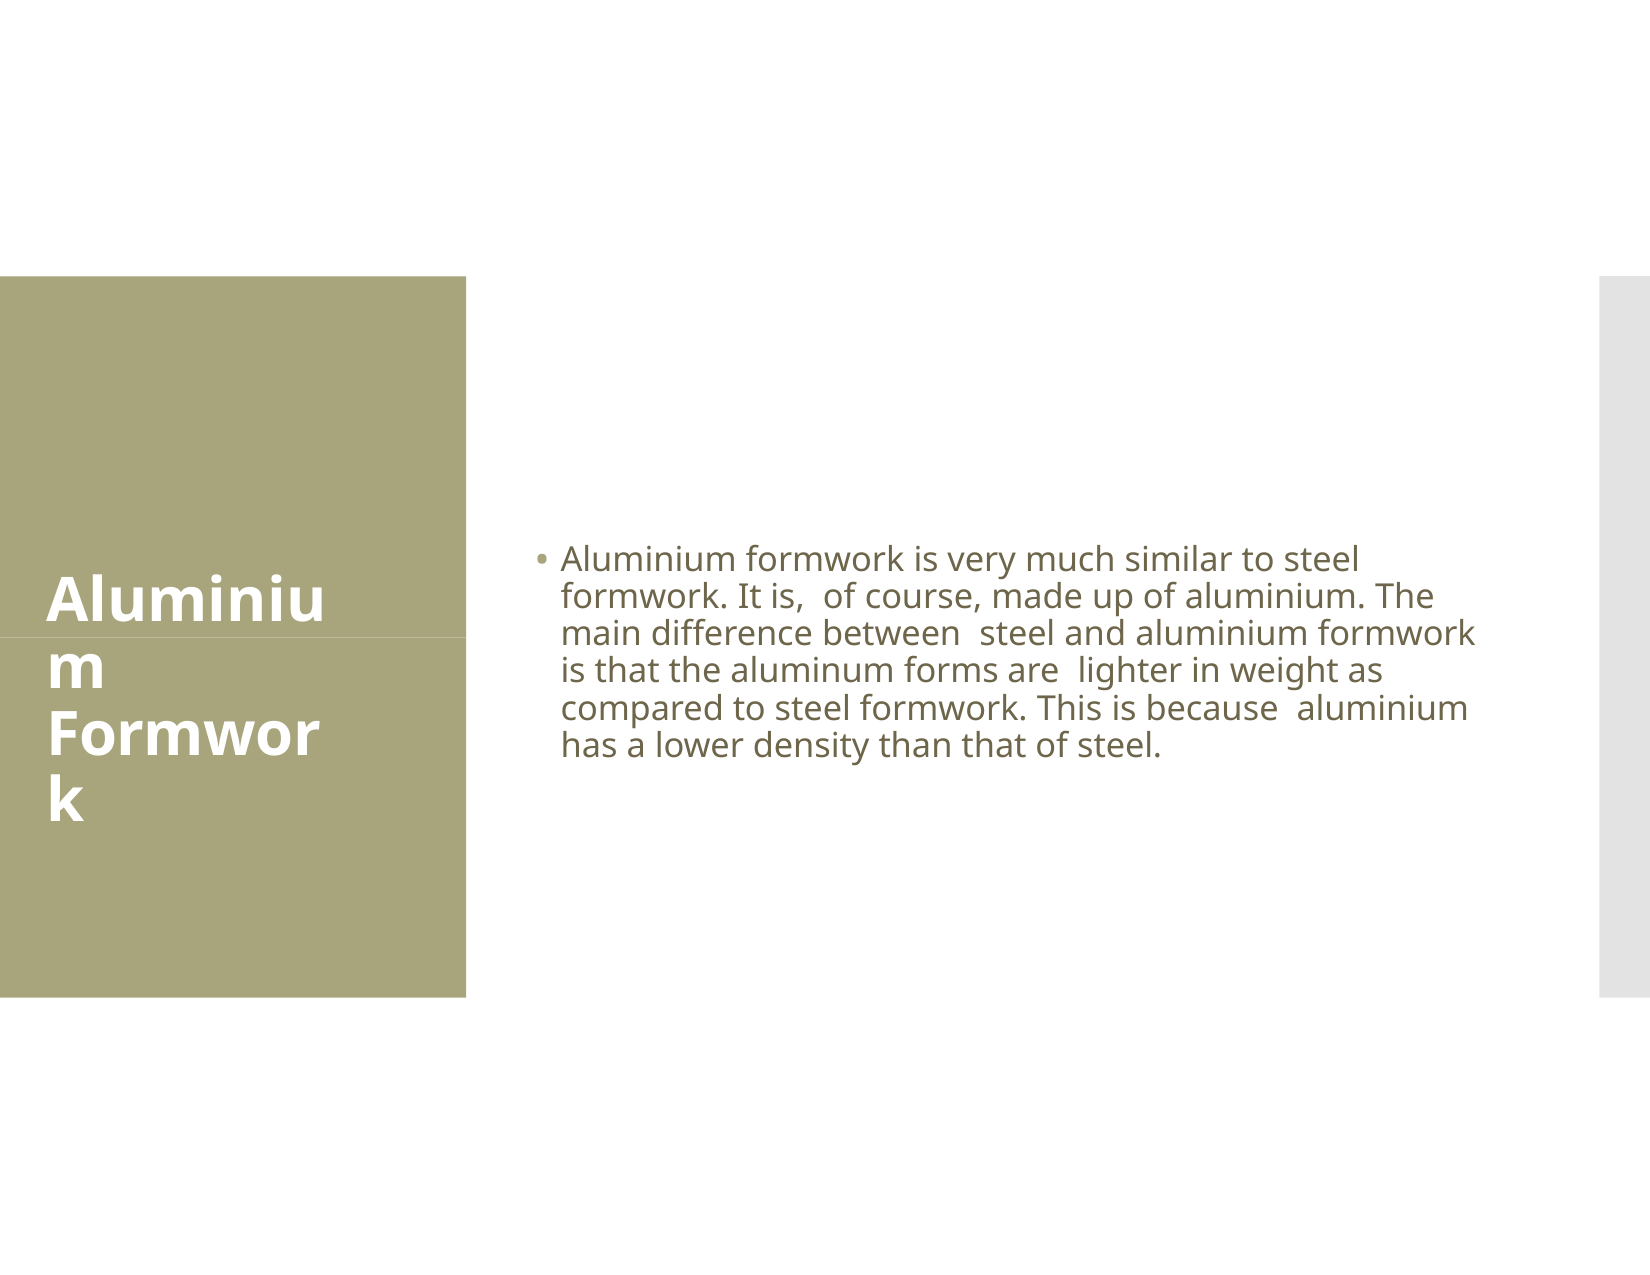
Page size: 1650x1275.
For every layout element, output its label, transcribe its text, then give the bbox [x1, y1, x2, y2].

text_box Aluminium formwork is very much similar to steel formwork. It is, of course, made up of aluminium. The main difference between steel and aluminium formwork is that the aluminum forms are lighter in weight as compared to steel formwork. This is because aluminium has a lower density than that of steel. [533, 535, 1486, 765]
title Aluminium Formwork [44, 556, 336, 835]
text_box [0, 637, 467, 998]
